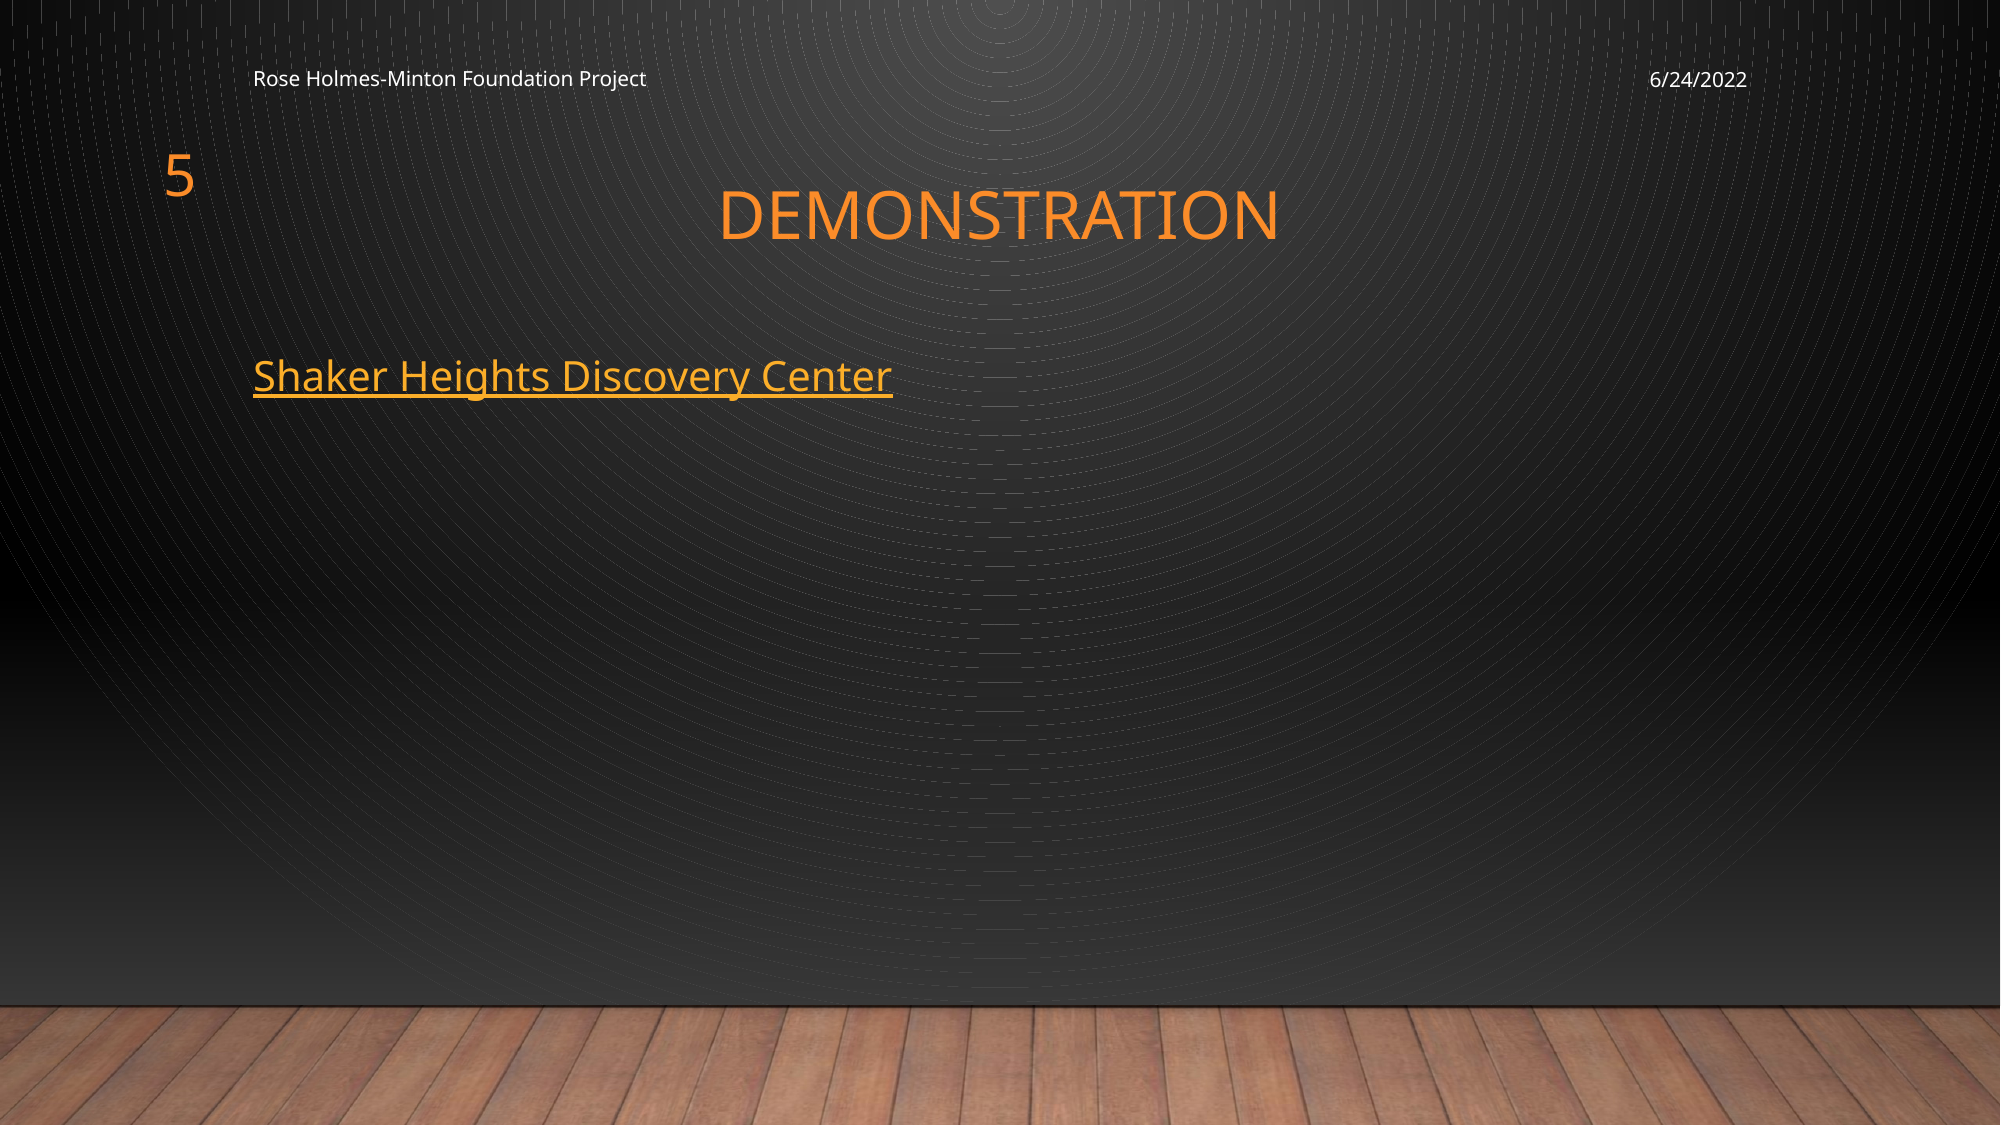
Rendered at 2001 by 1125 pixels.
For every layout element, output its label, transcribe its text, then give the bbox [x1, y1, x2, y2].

list Shaker Heights Discovery Center [238, 330, 1763, 897]
title Demonstration [238, 131, 1763, 305]
slide_number 5 [78, 131, 212, 214]
footer Rose Holmes-Minton Foundation Project [238, 54, 1162, 105]
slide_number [1188, 54, 1763, 105]
picture [0, 1005, 2000, 1125]
